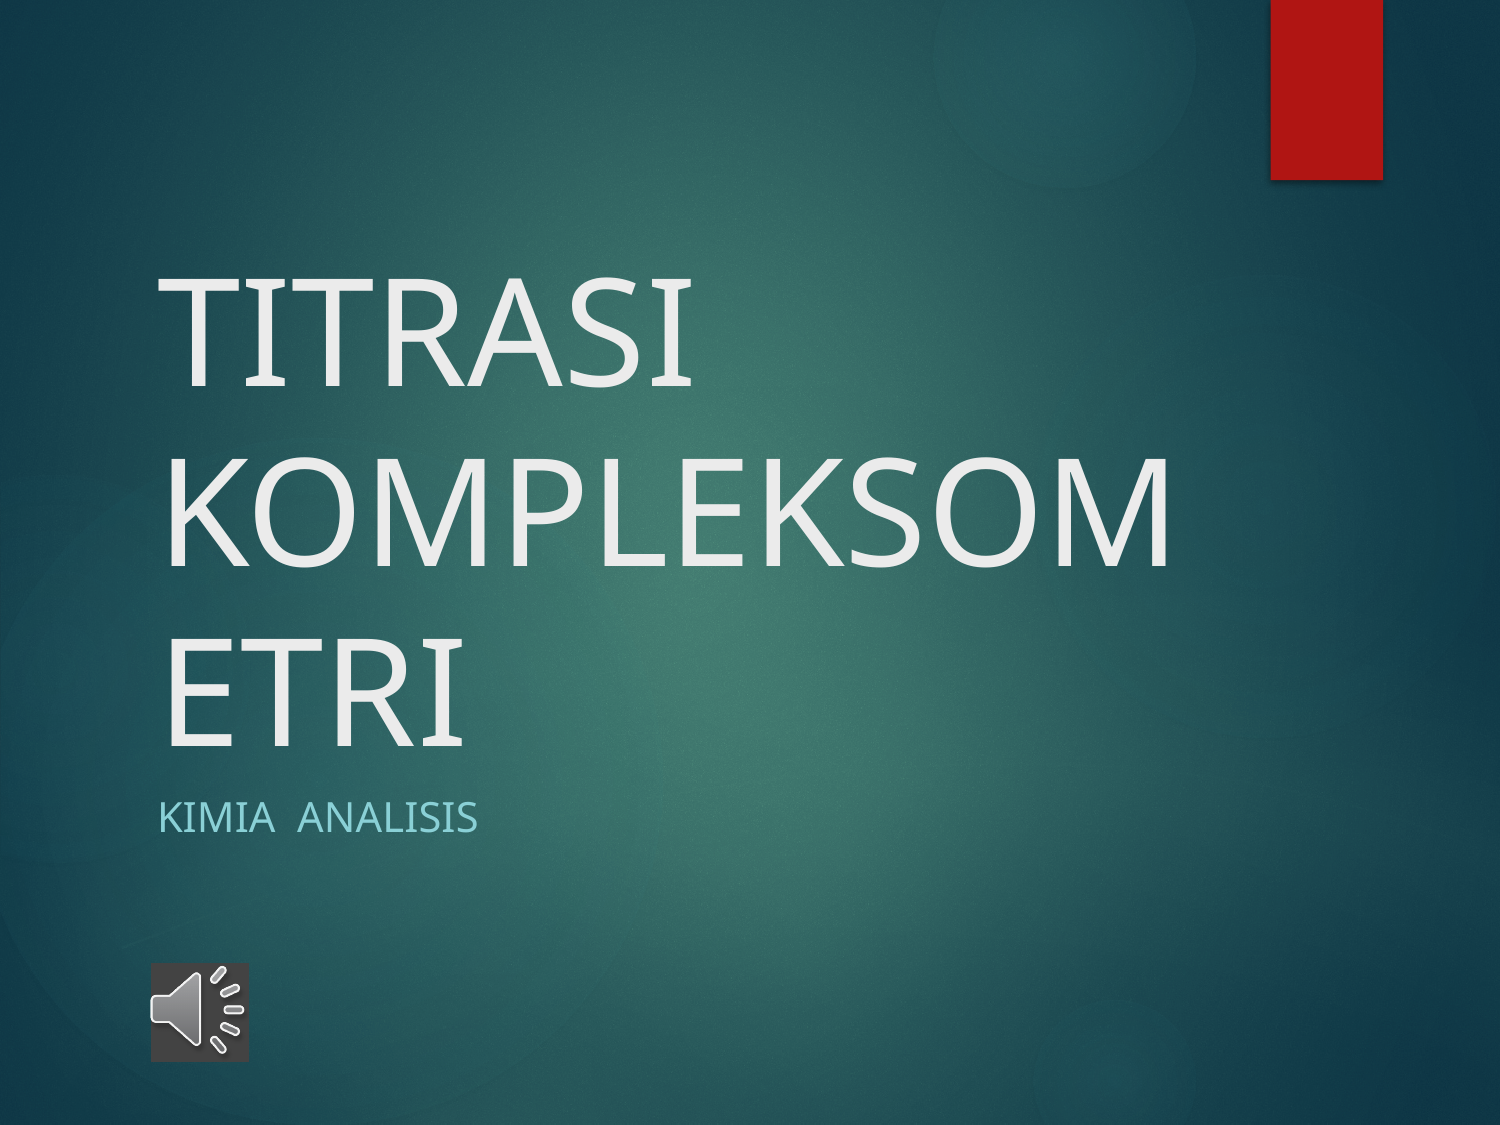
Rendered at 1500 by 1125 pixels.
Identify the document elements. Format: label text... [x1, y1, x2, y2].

subtitle KIMIA ANALISIS [142, 783, 1229, 925]
picture [149, 962, 251, 1063]
title TITRASI KOMPLEKSOMETRI [142, 237, 1229, 783]
